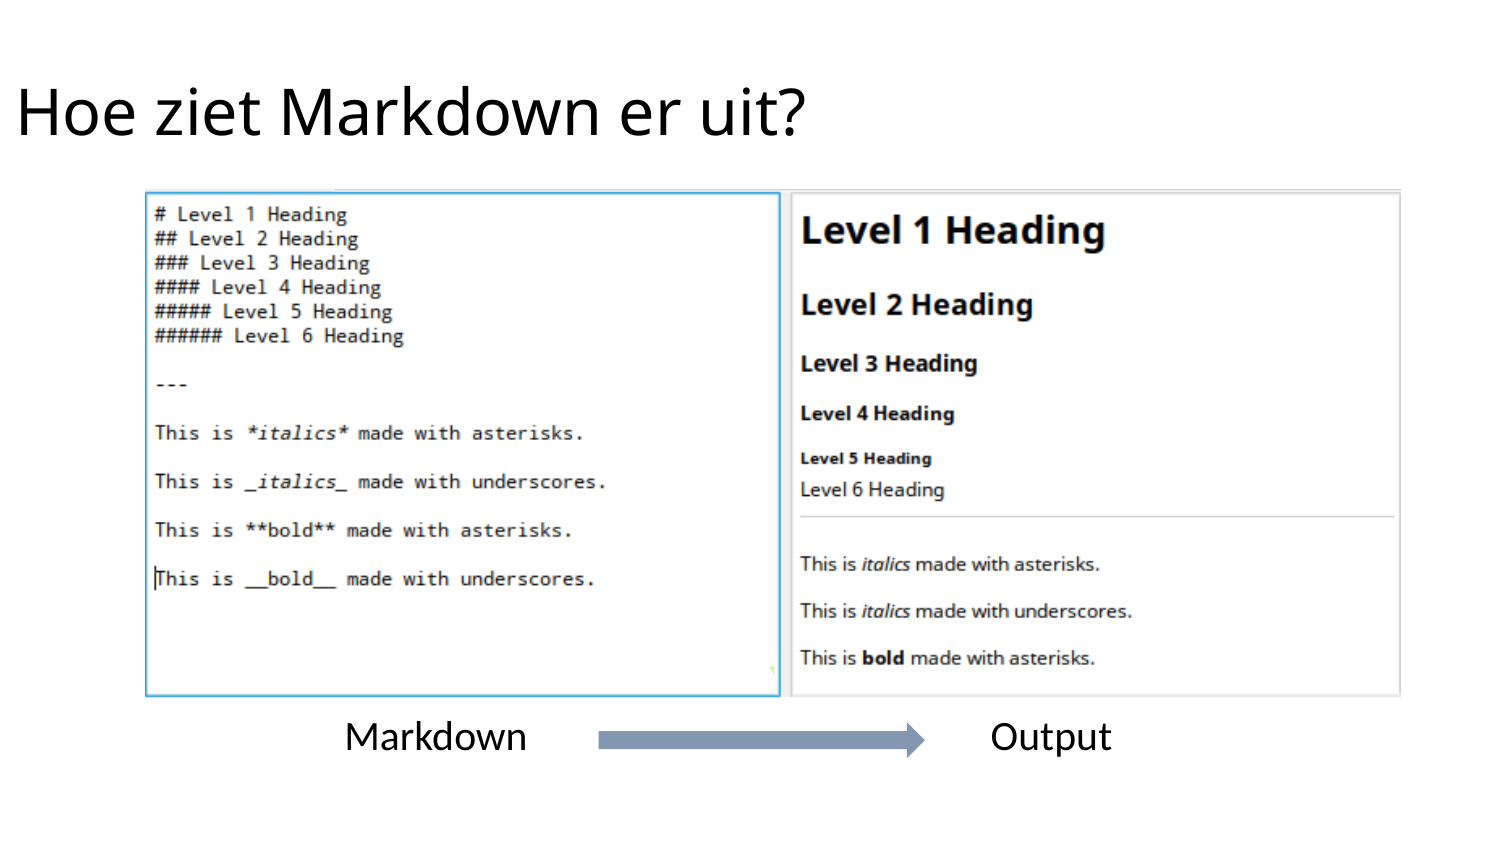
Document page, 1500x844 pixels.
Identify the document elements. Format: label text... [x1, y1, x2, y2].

title Hoe ziet Markdown er uit? [0, 70, 1078, 158]
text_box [145, 189, 1400, 774]
